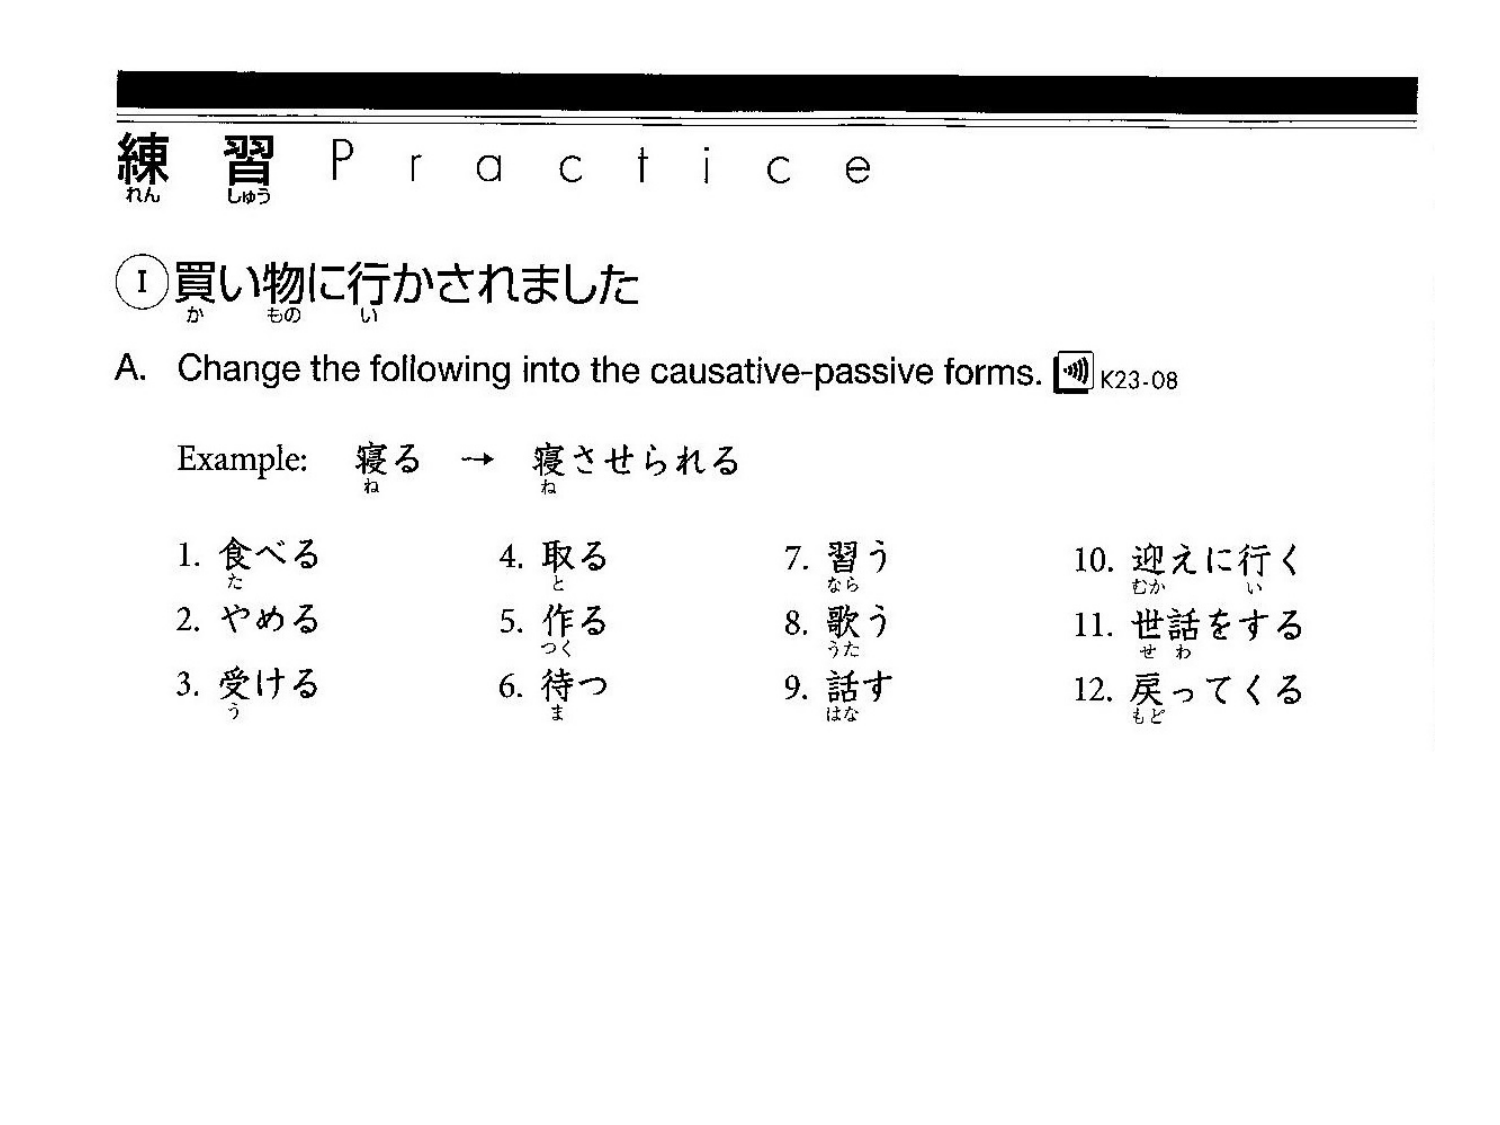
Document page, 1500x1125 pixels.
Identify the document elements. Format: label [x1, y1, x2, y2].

list [64, 42, 1436, 752]
